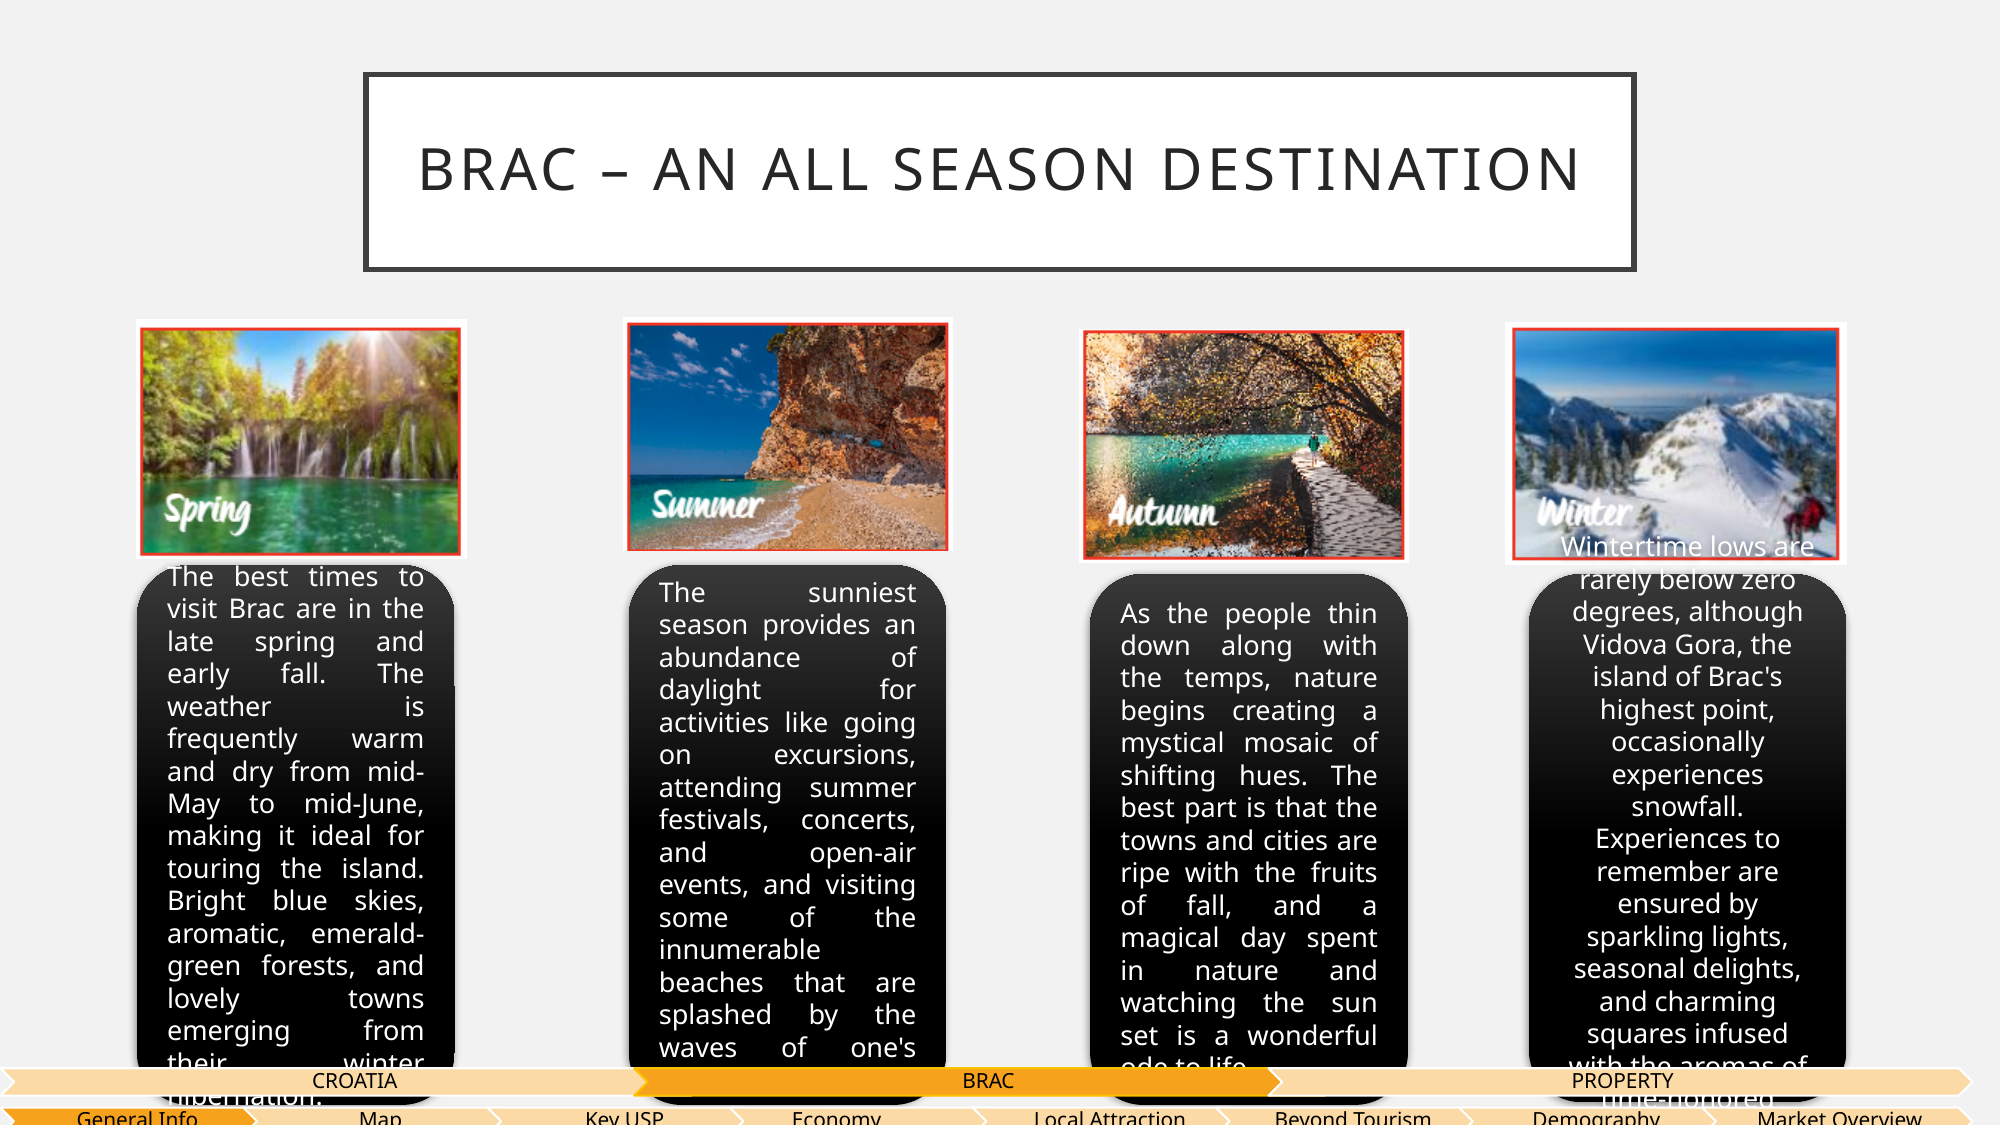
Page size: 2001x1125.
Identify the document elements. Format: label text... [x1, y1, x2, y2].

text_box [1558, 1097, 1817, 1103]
picture [136, 319, 467, 559]
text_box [0, 1107, 1973, 1125]
text_box Wintertime lows are rarely below zero degrees, although Vidova Gora, the island of Brac's highest point, occasionally experiences snowfall. Experiences to remember are ensured by sparkling lights, seasonal delights, and charming squares infused with the aromas of time-honored customs. [1528, 574, 1847, 1067]
text_box The sunniest season provides an abundance of daylight for activities like going on excursions, attending summer festivals, concerts, and open-air events, and visiting some of the innumerable beaches that are splashed by the waves of one's fantasies. [628, 565, 947, 1067]
text_box The best times to visit Brac are in the late spring and early fall. The weather is frequently warm and dry from mid-May to mid-June, making it ideal for touring the island. Bright blue skies, aromatic, emerald-green forests, and lovely towns emerging from their winter hibernation. [136, 565, 455, 1067]
picture [1505, 322, 1847, 566]
picture [1078, 329, 1409, 563]
title BRAC – An All season destination [363, 72, 1637, 272]
text_box As the people thin down along with the temps, nature begins creating a mystical mosaic of shifting hues. The best part is that the towns and cities are ripe with the fruits of fall, and a magical day spent in nature and watching the sun set is a wonderful ode to life. [1090, 574, 1409, 1067]
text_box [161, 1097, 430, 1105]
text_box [0, 1068, 1973, 1096]
picture [623, 317, 953, 551]
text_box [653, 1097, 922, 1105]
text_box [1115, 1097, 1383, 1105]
